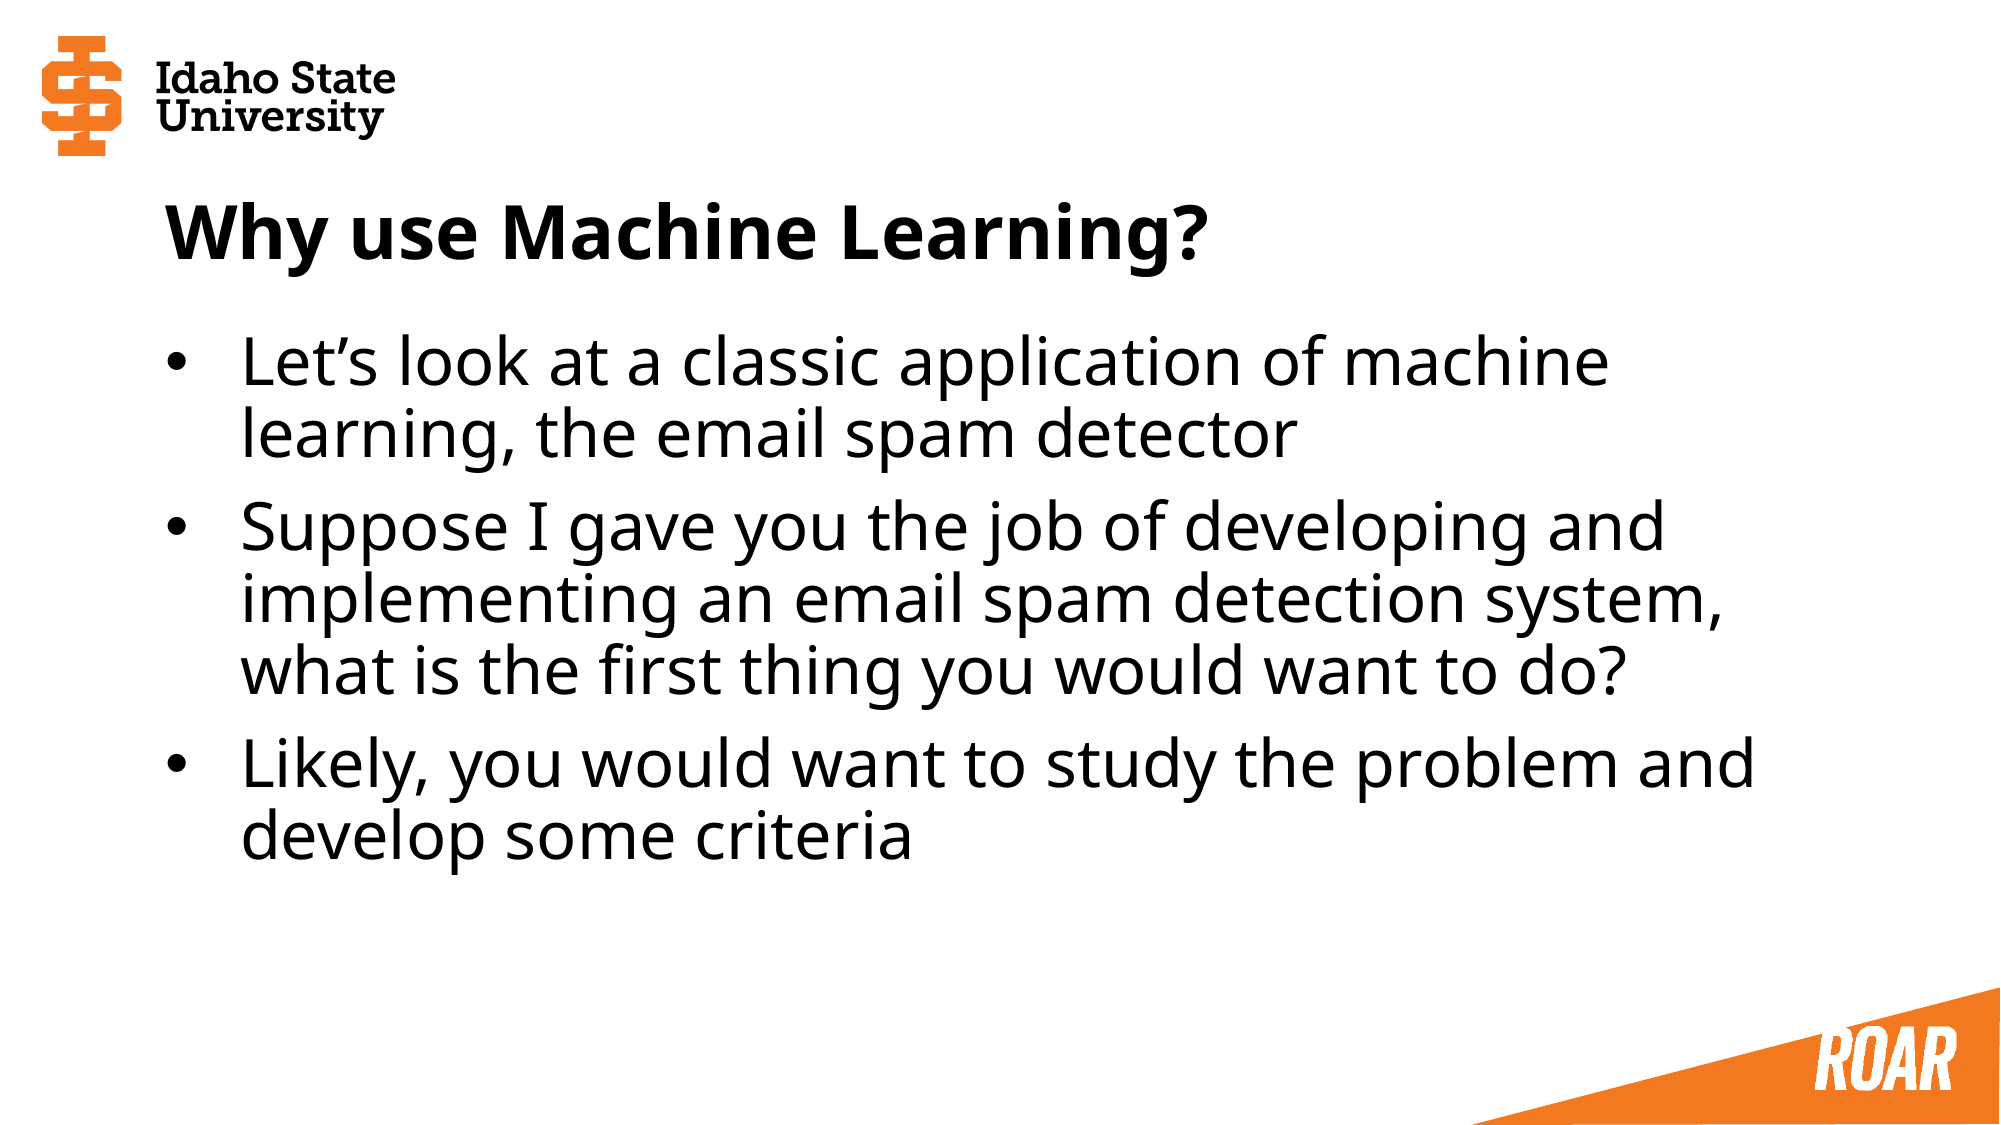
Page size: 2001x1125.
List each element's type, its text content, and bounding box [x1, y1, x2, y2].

title Why use Machine Learning? [137, 187, 1863, 300]
list Let’s look at a classic application of machine learning, the email spam detector Suppose I gave you the job of developing and implementing an email spam detection system, what is the first thing you would want to do? Likely, you would want to study the problem and develop some criteria [137, 320, 1875, 988]
picture [1807, 1022, 1964, 1094]
picture [26, 36, 395, 408]
